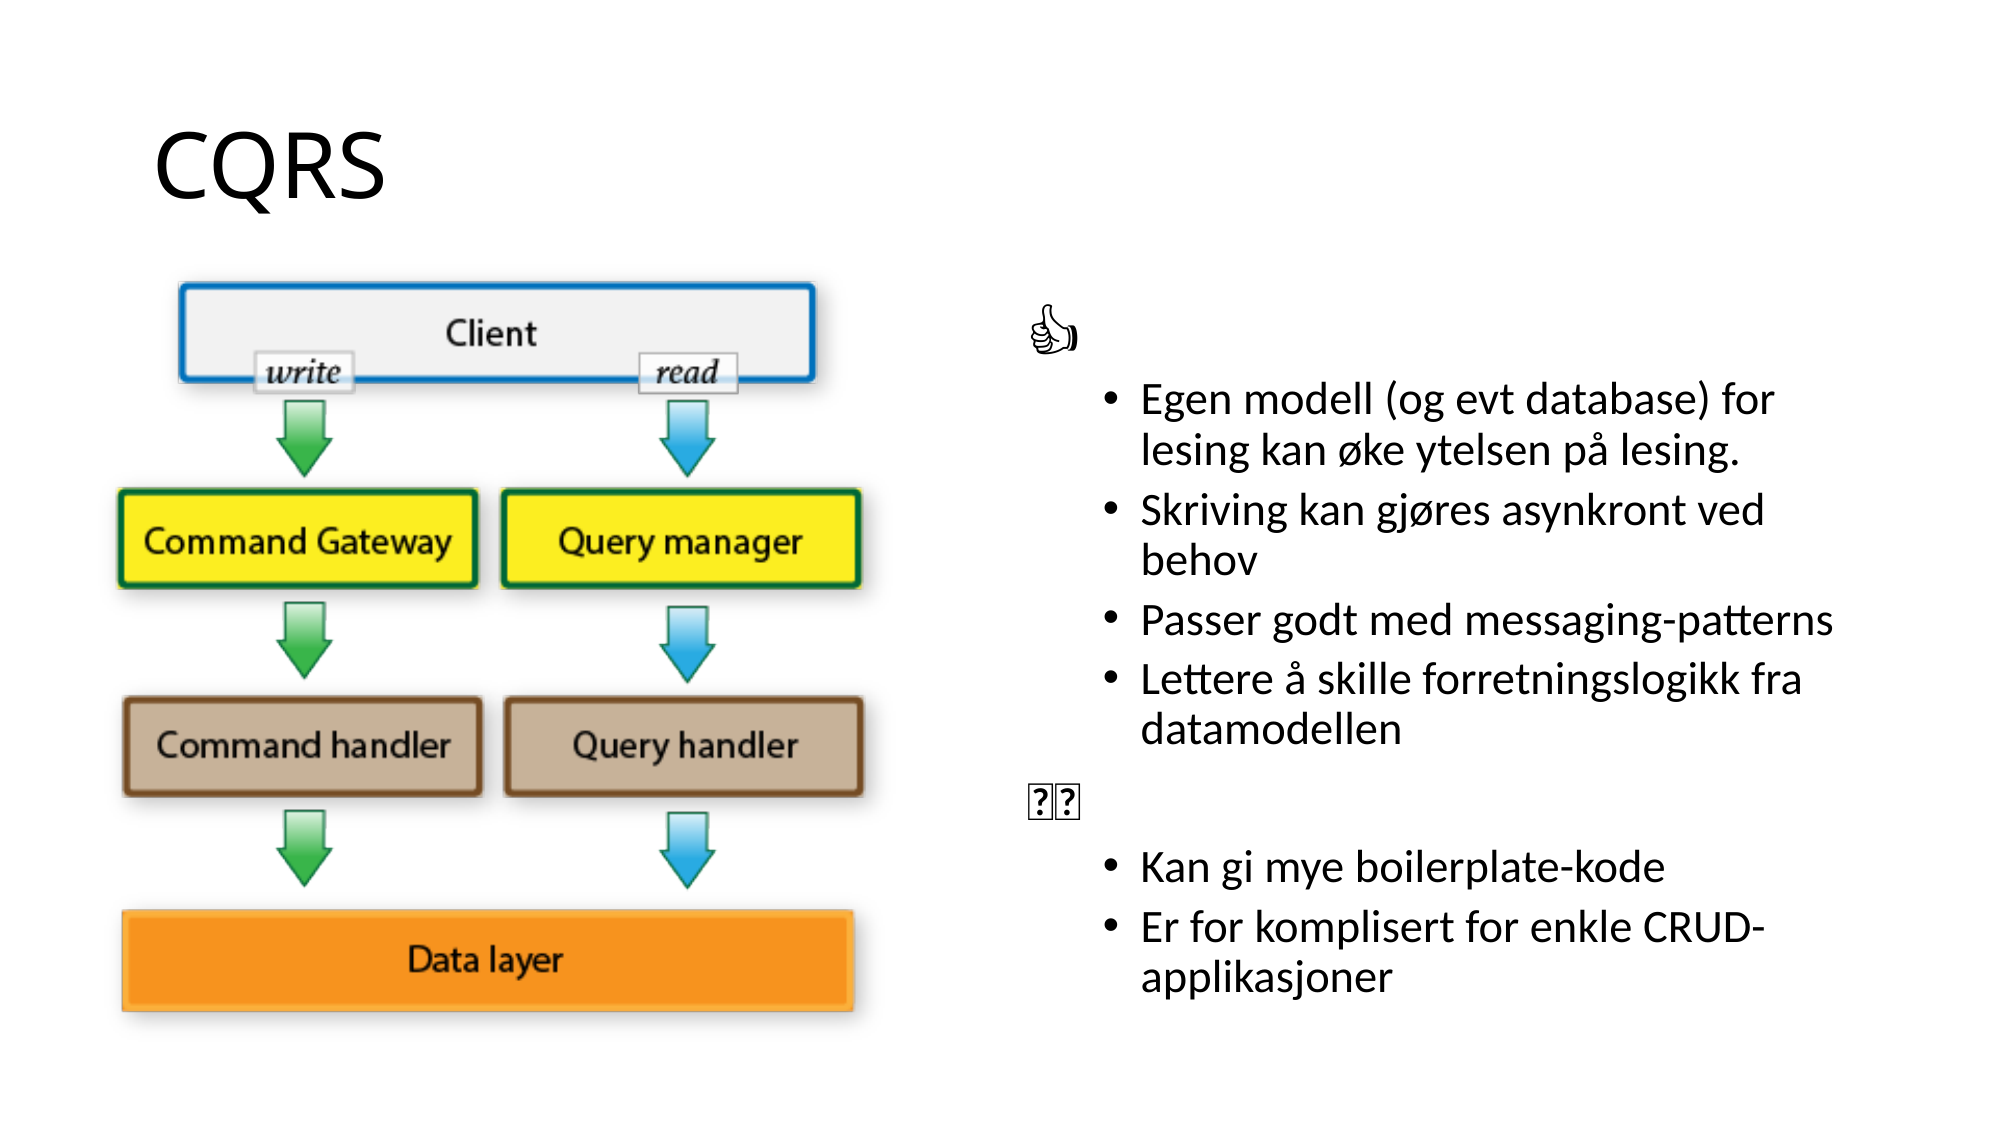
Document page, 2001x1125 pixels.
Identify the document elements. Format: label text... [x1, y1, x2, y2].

title CQRS [137, 59, 1863, 278]
picture [54, 230, 920, 1060]
list 👍🏻 Egen modell (og evt database) for lesing kan øke ytelsen på lesing. Skriving kan gjøres asynkront ved behov Passer godt med messaging-patterns Lettere å skille forretningslogikk fra datamodellen 👎🏻 Kan gi mye boilerplate-kode Er for komplisert for enkle CRUD-applikasjoner [1012, 299, 1863, 1014]
